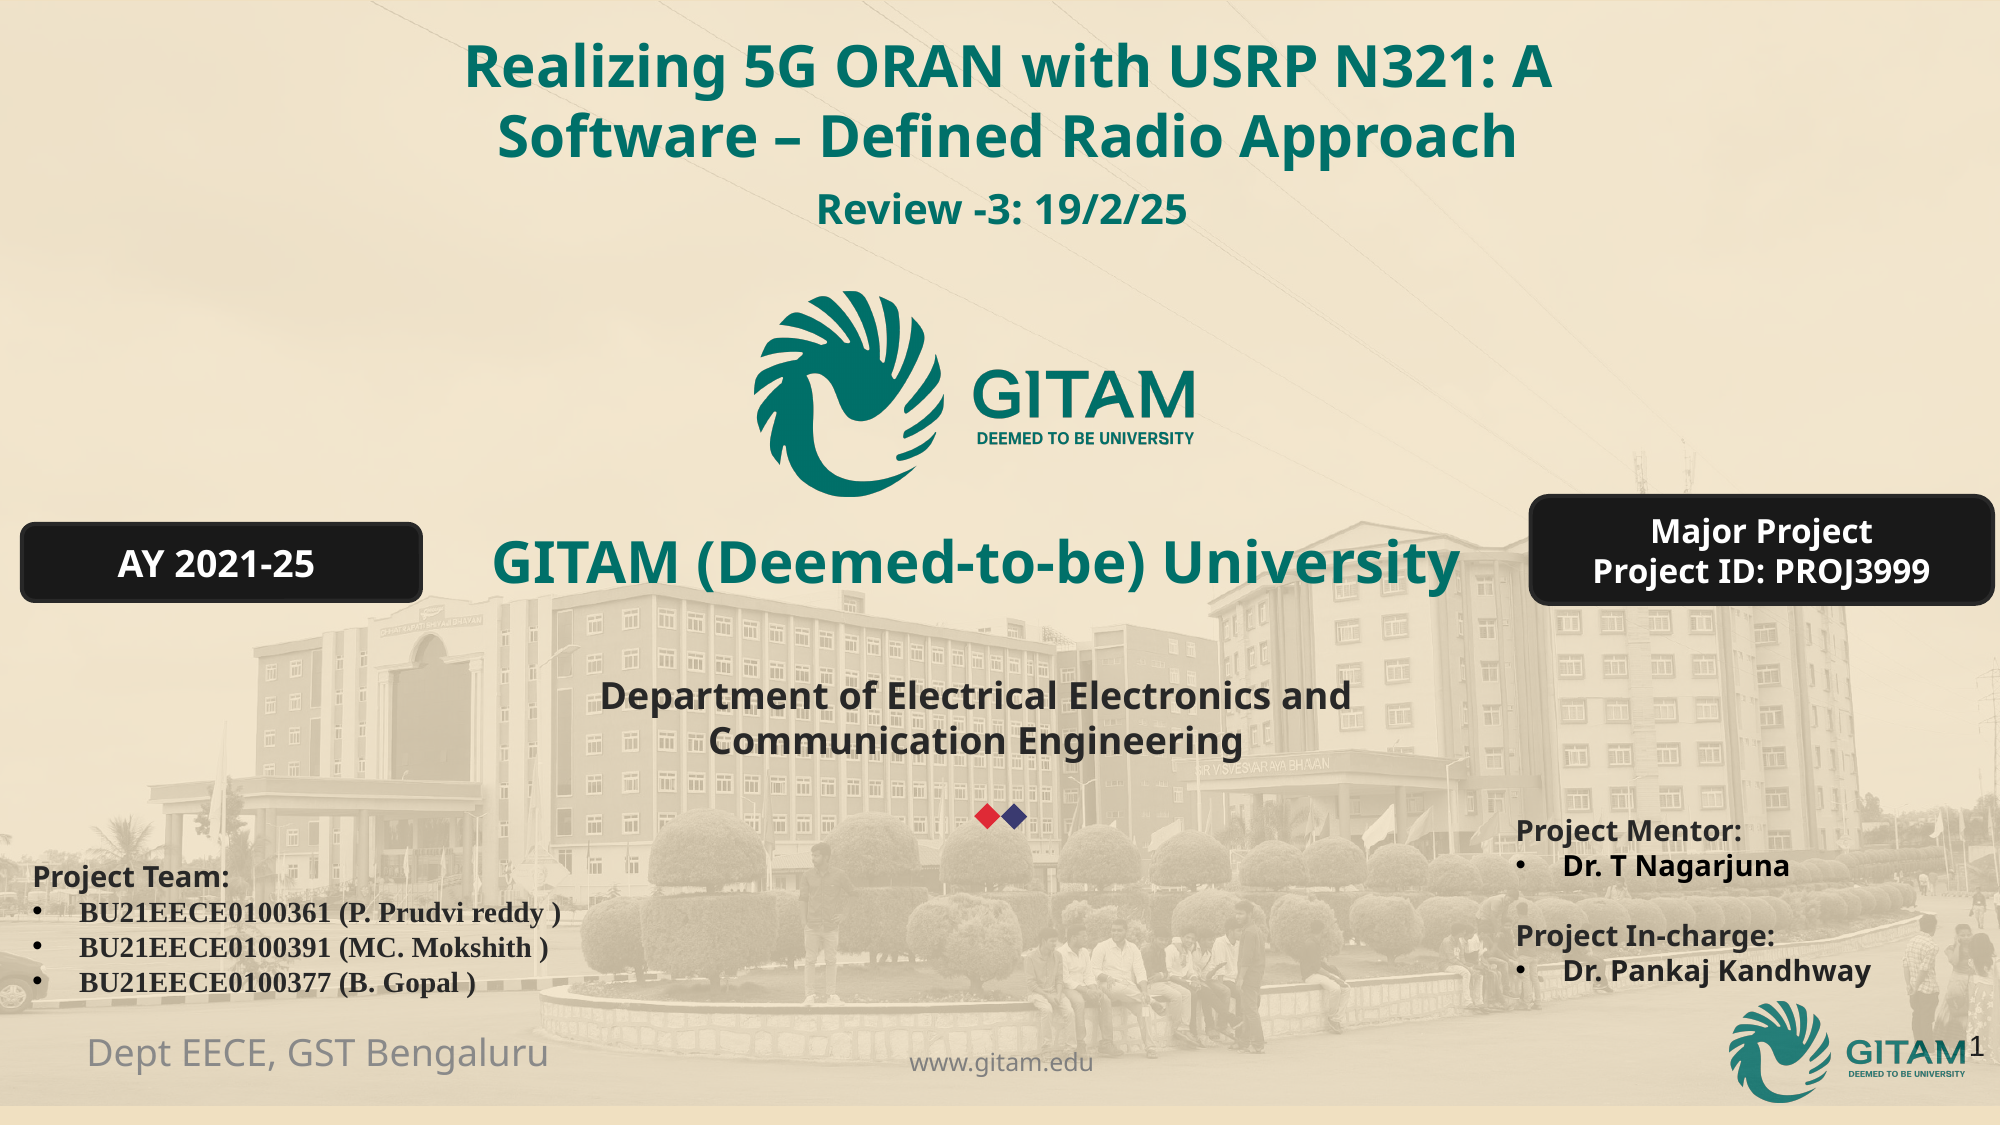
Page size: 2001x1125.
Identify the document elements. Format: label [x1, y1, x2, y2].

text_box [981, 797, 1020, 836]
picture [0, 0, 2000, 1107]
